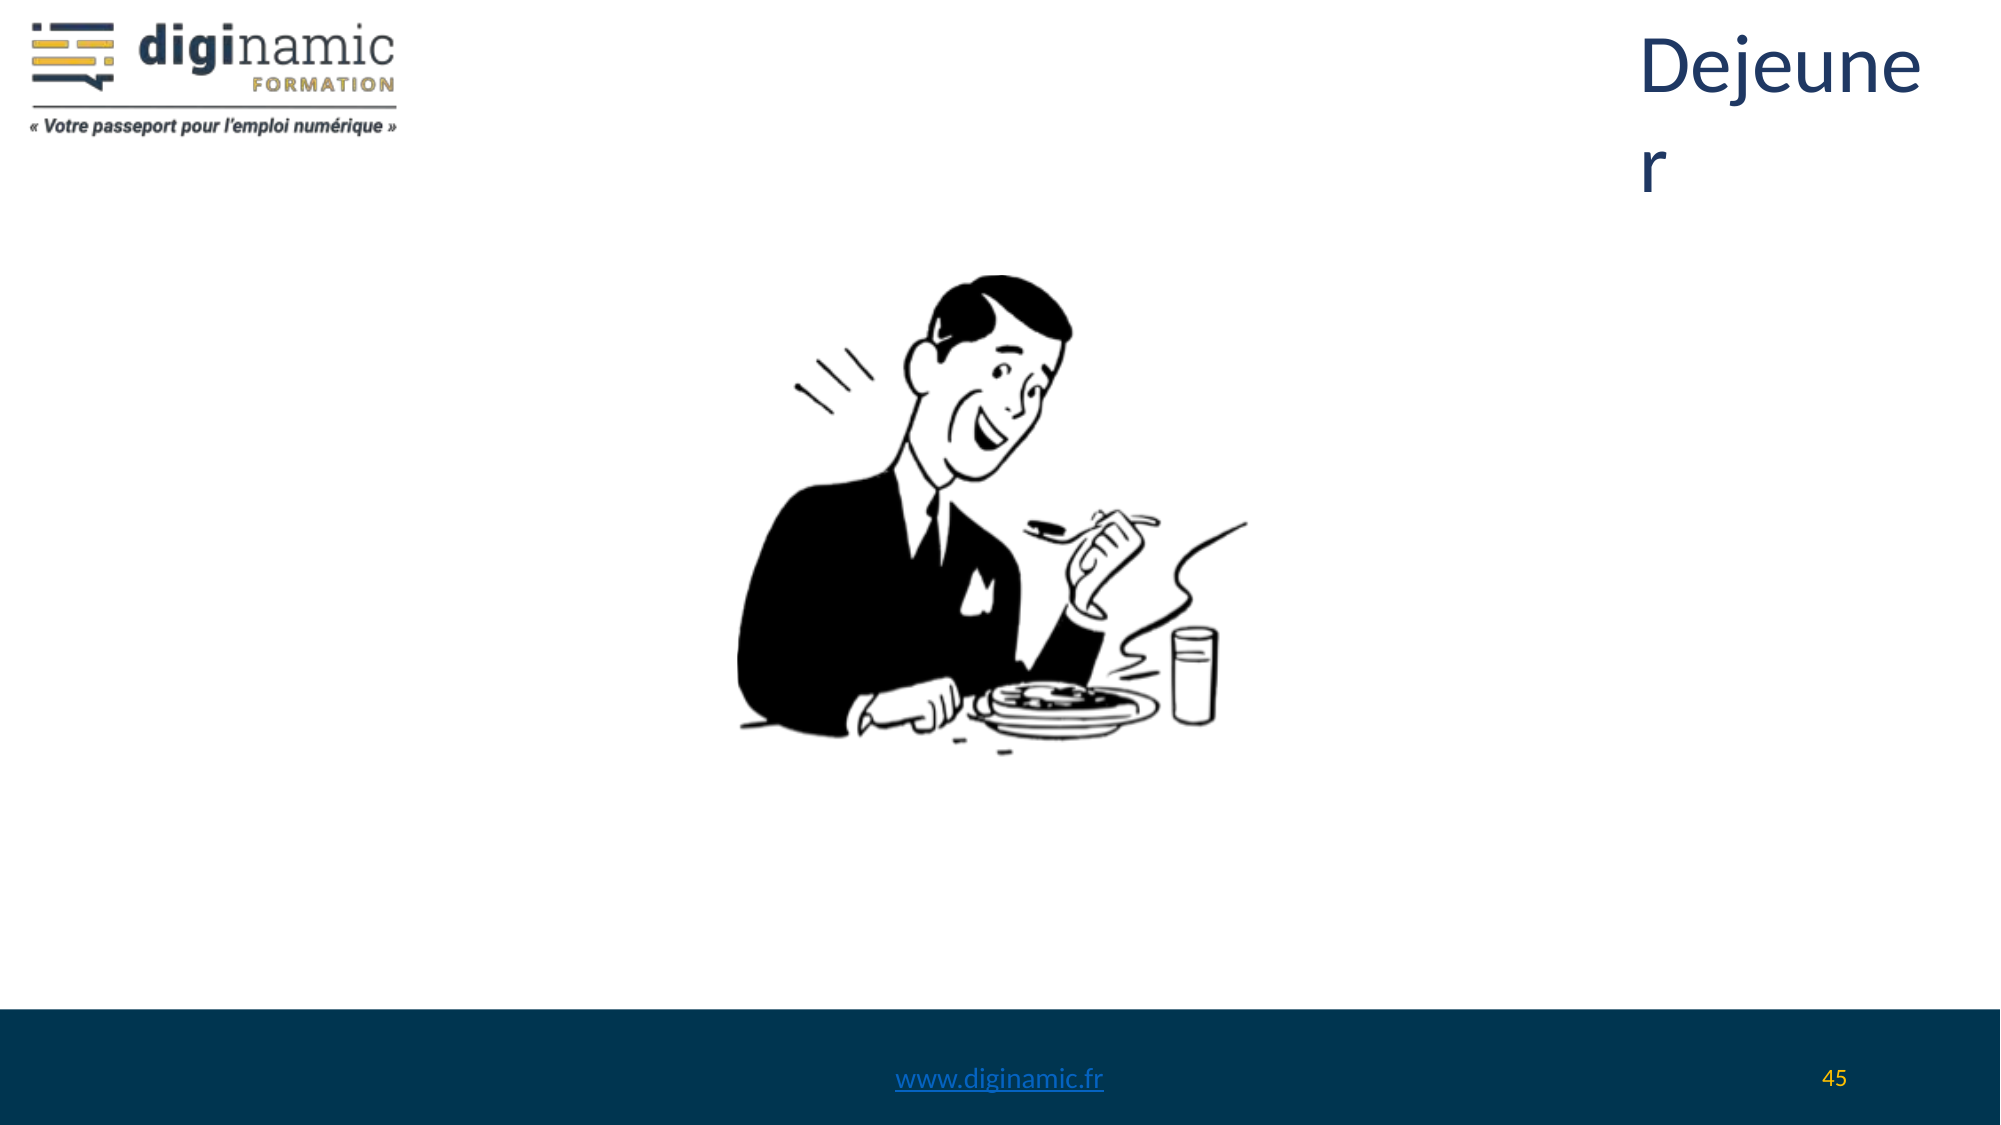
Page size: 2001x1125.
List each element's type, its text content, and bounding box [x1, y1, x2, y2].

picture [15, 20, 414, 138]
title Dejeuner [1637, 7, 1947, 210]
picture [737, 274, 1338, 790]
footer www.diginamic.fr [893, 1058, 1107, 1125]
slide_number ‹#› [1817, 1060, 1852, 1125]
